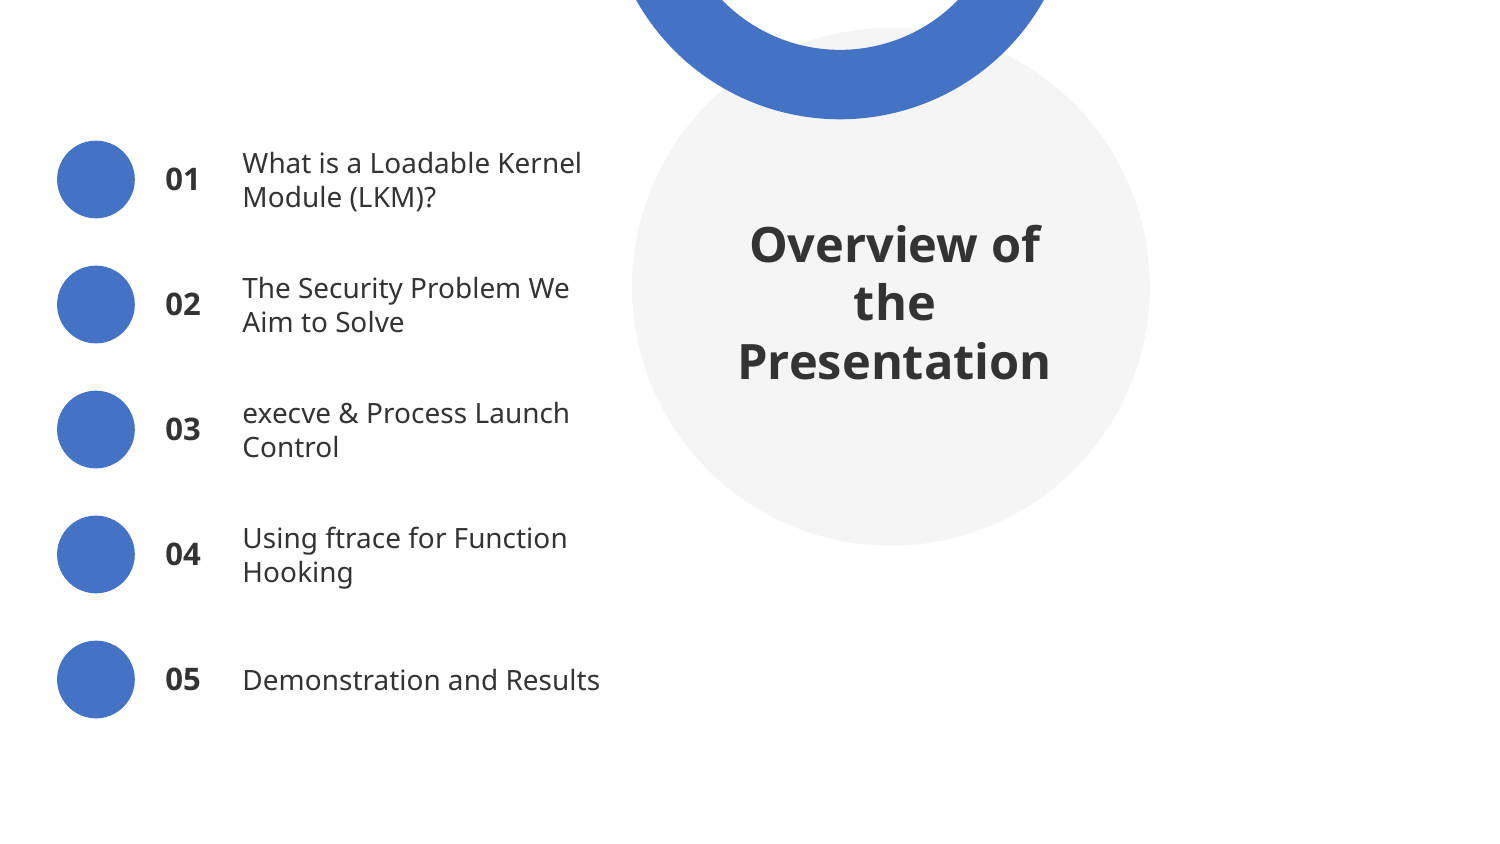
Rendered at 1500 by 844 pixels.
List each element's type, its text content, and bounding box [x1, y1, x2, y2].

text_box 05 [144, 658, 223, 699]
text_box [57, 265, 135, 344]
text_box execve & Process Launch Control [227, 408, 642, 450]
text_box The Security Problem We Aim to Solve [227, 283, 642, 325]
text_box Overview of the Presentation [706, 278, 1084, 324]
text_box Demonstration and Results [227, 658, 642, 700]
text_box 02 [144, 283, 223, 324]
text_box [677, 0, 1003, 85]
text_box What is a Loadable Kernel Module (LKM)? [227, 158, 642, 200]
text_box Using ftrace for Function Hooking [227, 533, 642, 575]
text_box [57, 390, 135, 469]
text_box [57, 140, 135, 219]
text_box 03 [144, 408, 223, 449]
text_box 01 [144, 158, 223, 199]
text_box [57, 515, 135, 594]
text_box [631, 39, 1150, 546]
text_box 04 [144, 533, 223, 574]
text_box [57, 640, 135, 719]
